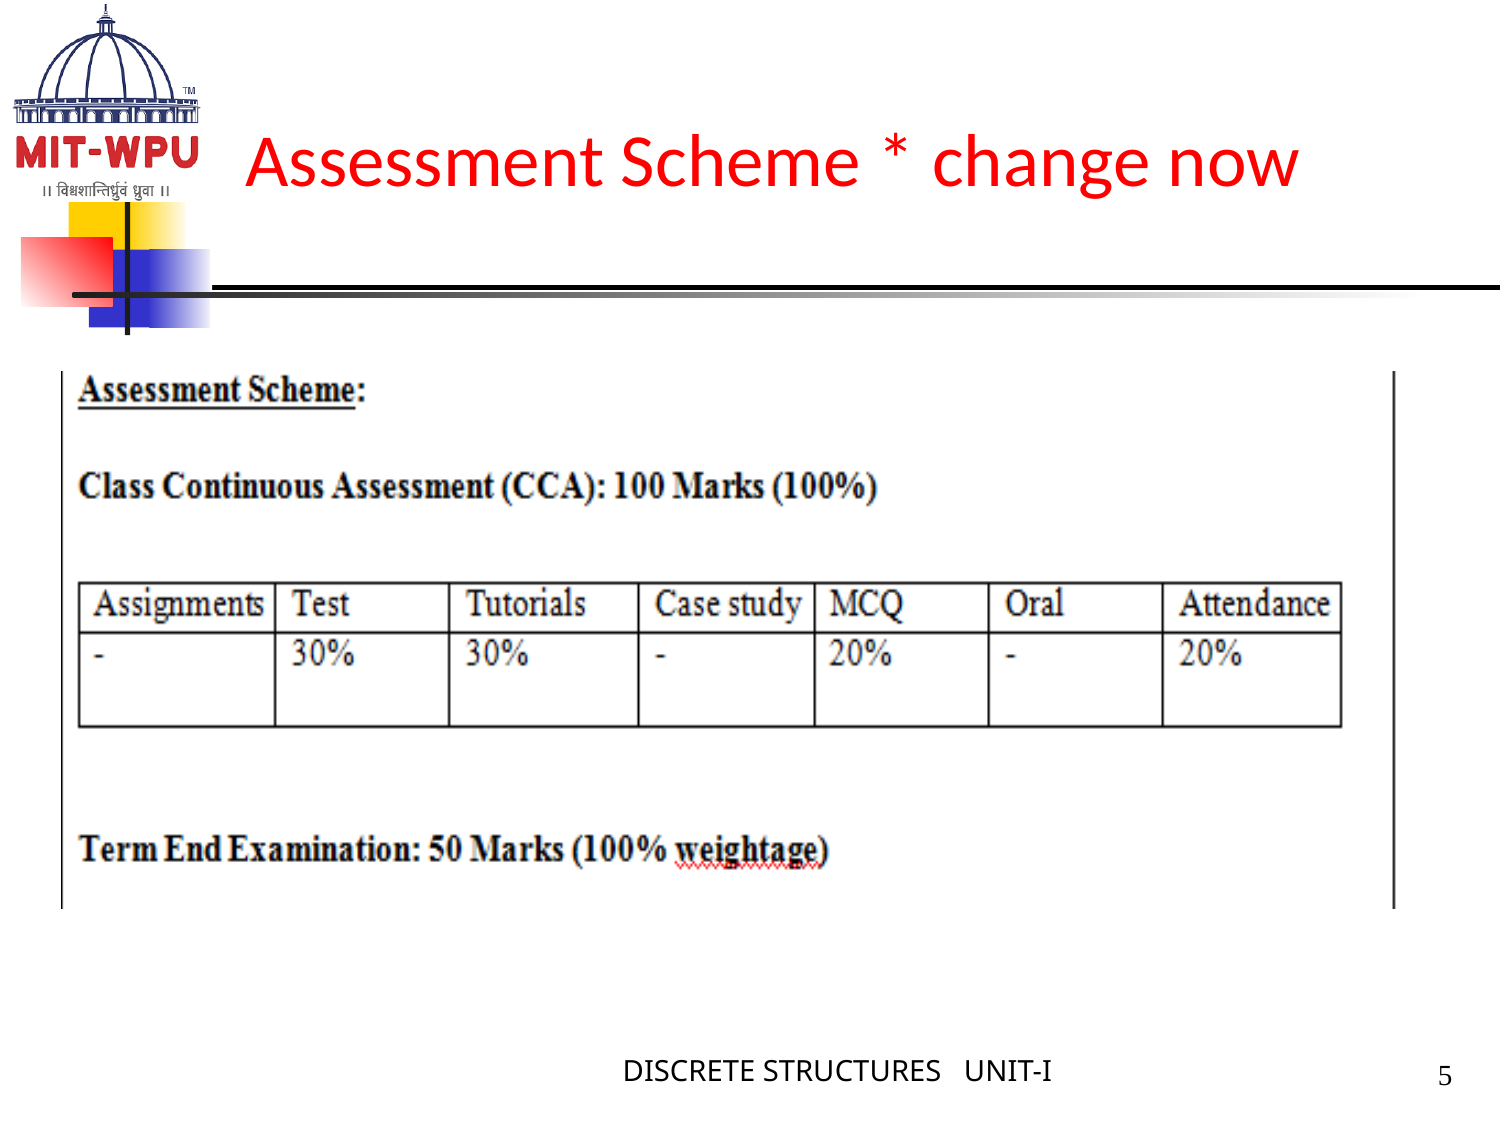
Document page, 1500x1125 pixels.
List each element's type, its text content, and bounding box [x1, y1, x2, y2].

picture [12, 4, 222, 202]
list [61, 371, 1401, 910]
title Assessment Scheme * change now [188, 34, 1376, 213]
slide_number 5 [1155, 1024, 1468, 1100]
footer DISCRETE STRUCTURES UNIT-I [600, 1024, 1075, 1100]
